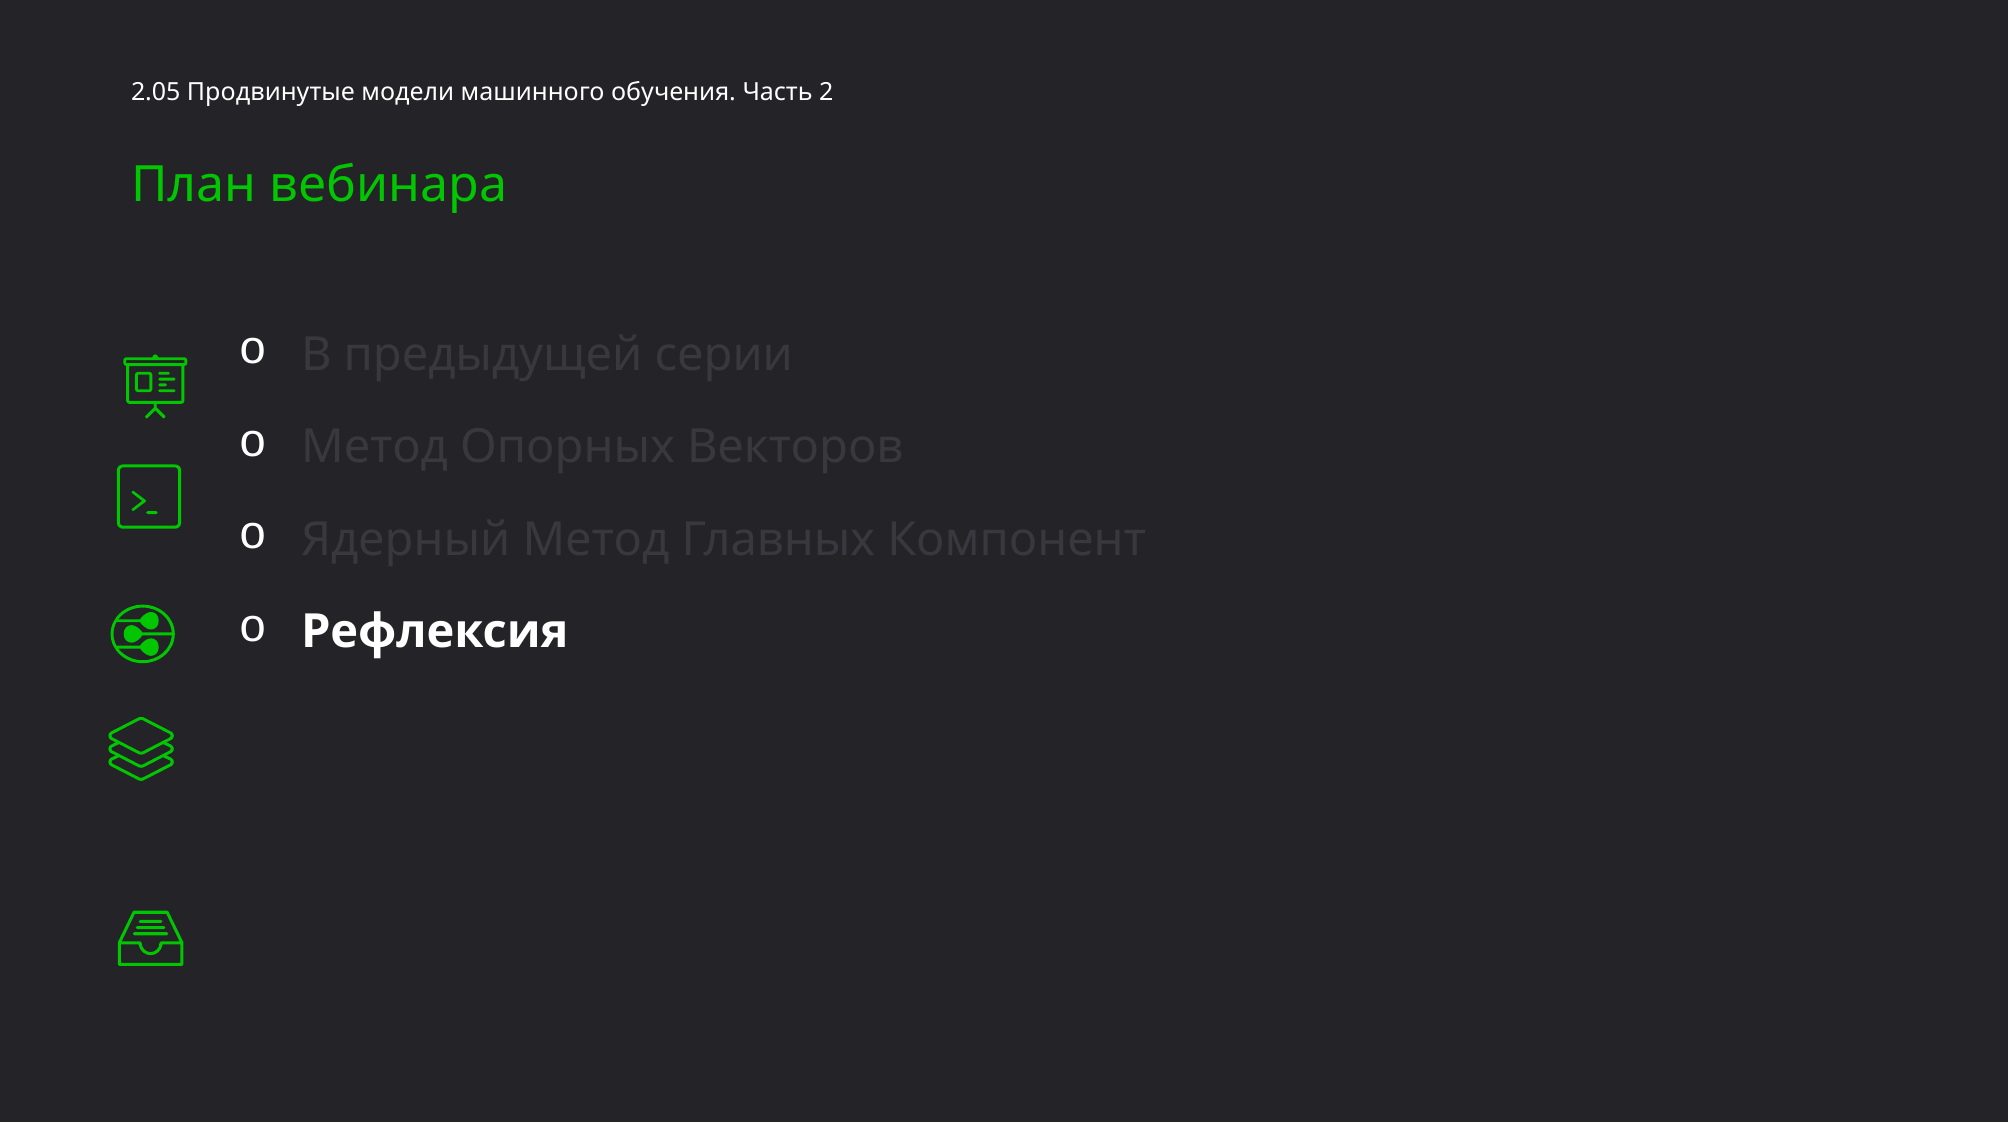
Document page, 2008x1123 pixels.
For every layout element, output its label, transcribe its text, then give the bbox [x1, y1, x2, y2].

text_box [117, 910, 184, 966]
text_box [108, 716, 174, 781]
text_box 2.05 Продвинутые модели машинного обучения. Часть 2 [131, 55, 1150, 133]
text_box [123, 354, 188, 419]
text_box [116, 464, 182, 529]
text_box В предыдущей серии Метод Опорных Векторов Ядерный Метод Главных Компонент Рефлексия [222, 314, 1990, 1088]
text_box План вебинара [131, 133, 1004, 281]
text_box [110, 604, 175, 664]
